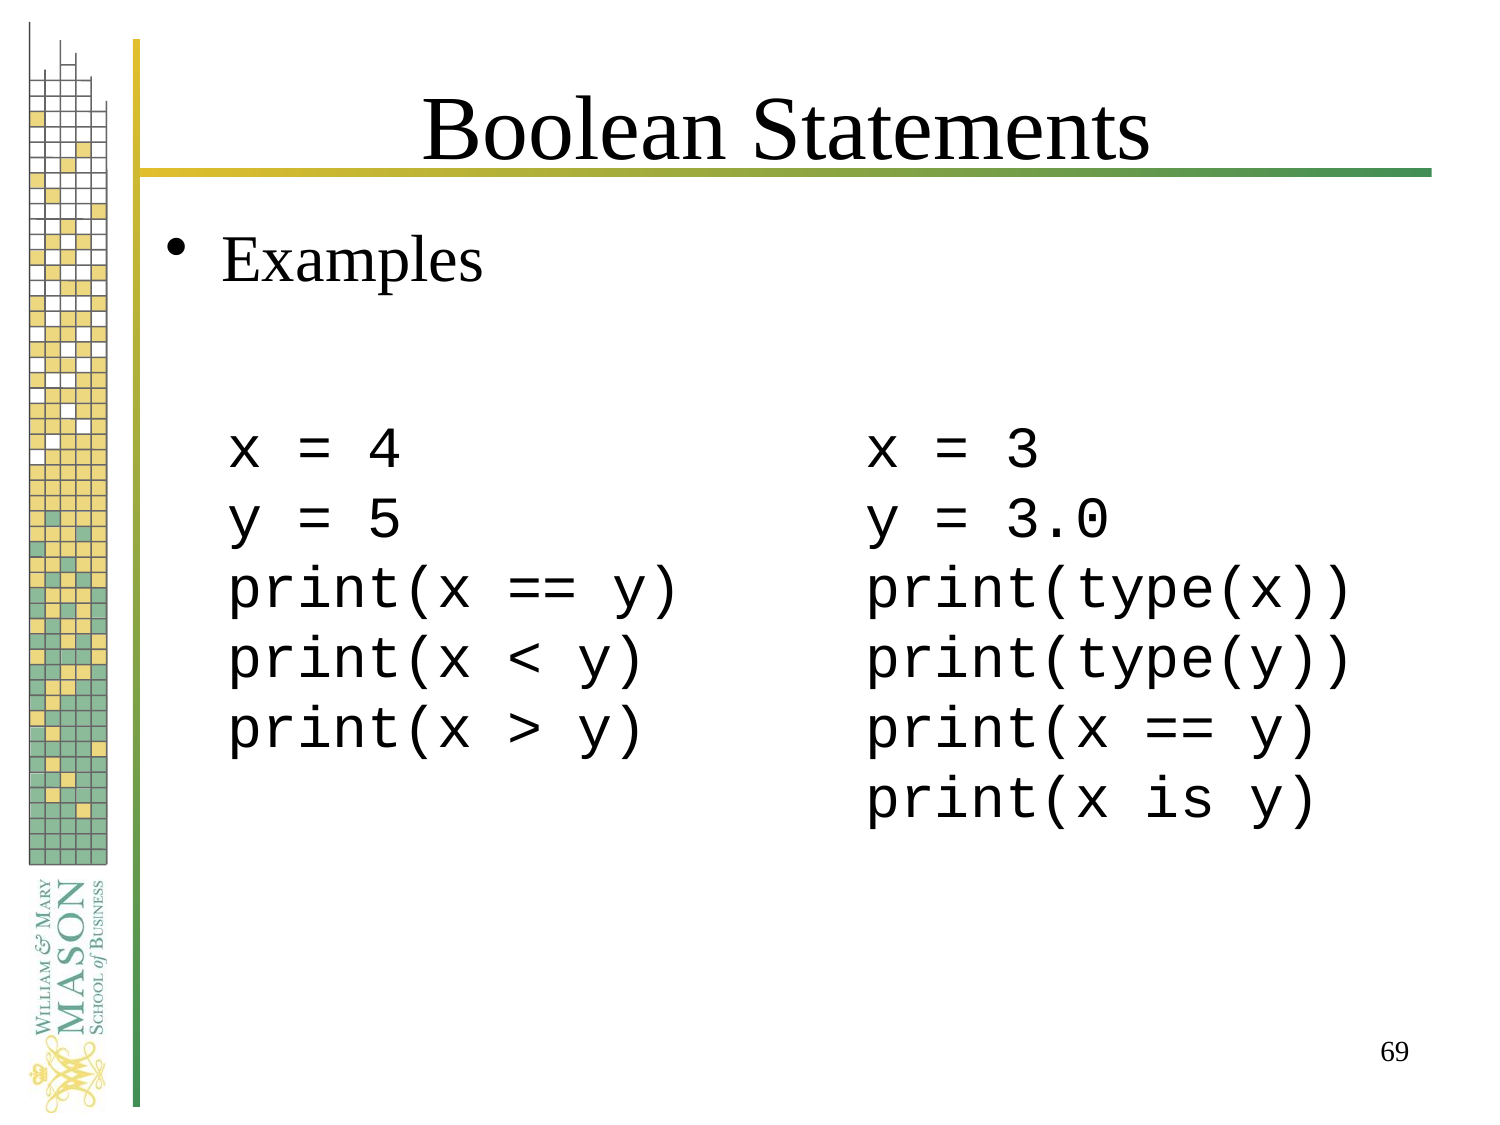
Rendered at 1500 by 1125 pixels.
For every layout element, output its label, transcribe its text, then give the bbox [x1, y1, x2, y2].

text_box x = 3 y = 3.0 print(type(x)) print(type(y)) print(x == y) print(x is y) [850, 401, 1371, 837]
slide_number 69 [1048, 1024, 1426, 1103]
text_box x = 4 y = 5 print(x == y) print(x < y) print(x > y) [213, 401, 698, 767]
list Examples [150, 207, 1425, 975]
title Boolean Statements [29, 879, 107, 1113]
title Boolean Statements [150, 45, 1425, 200]
